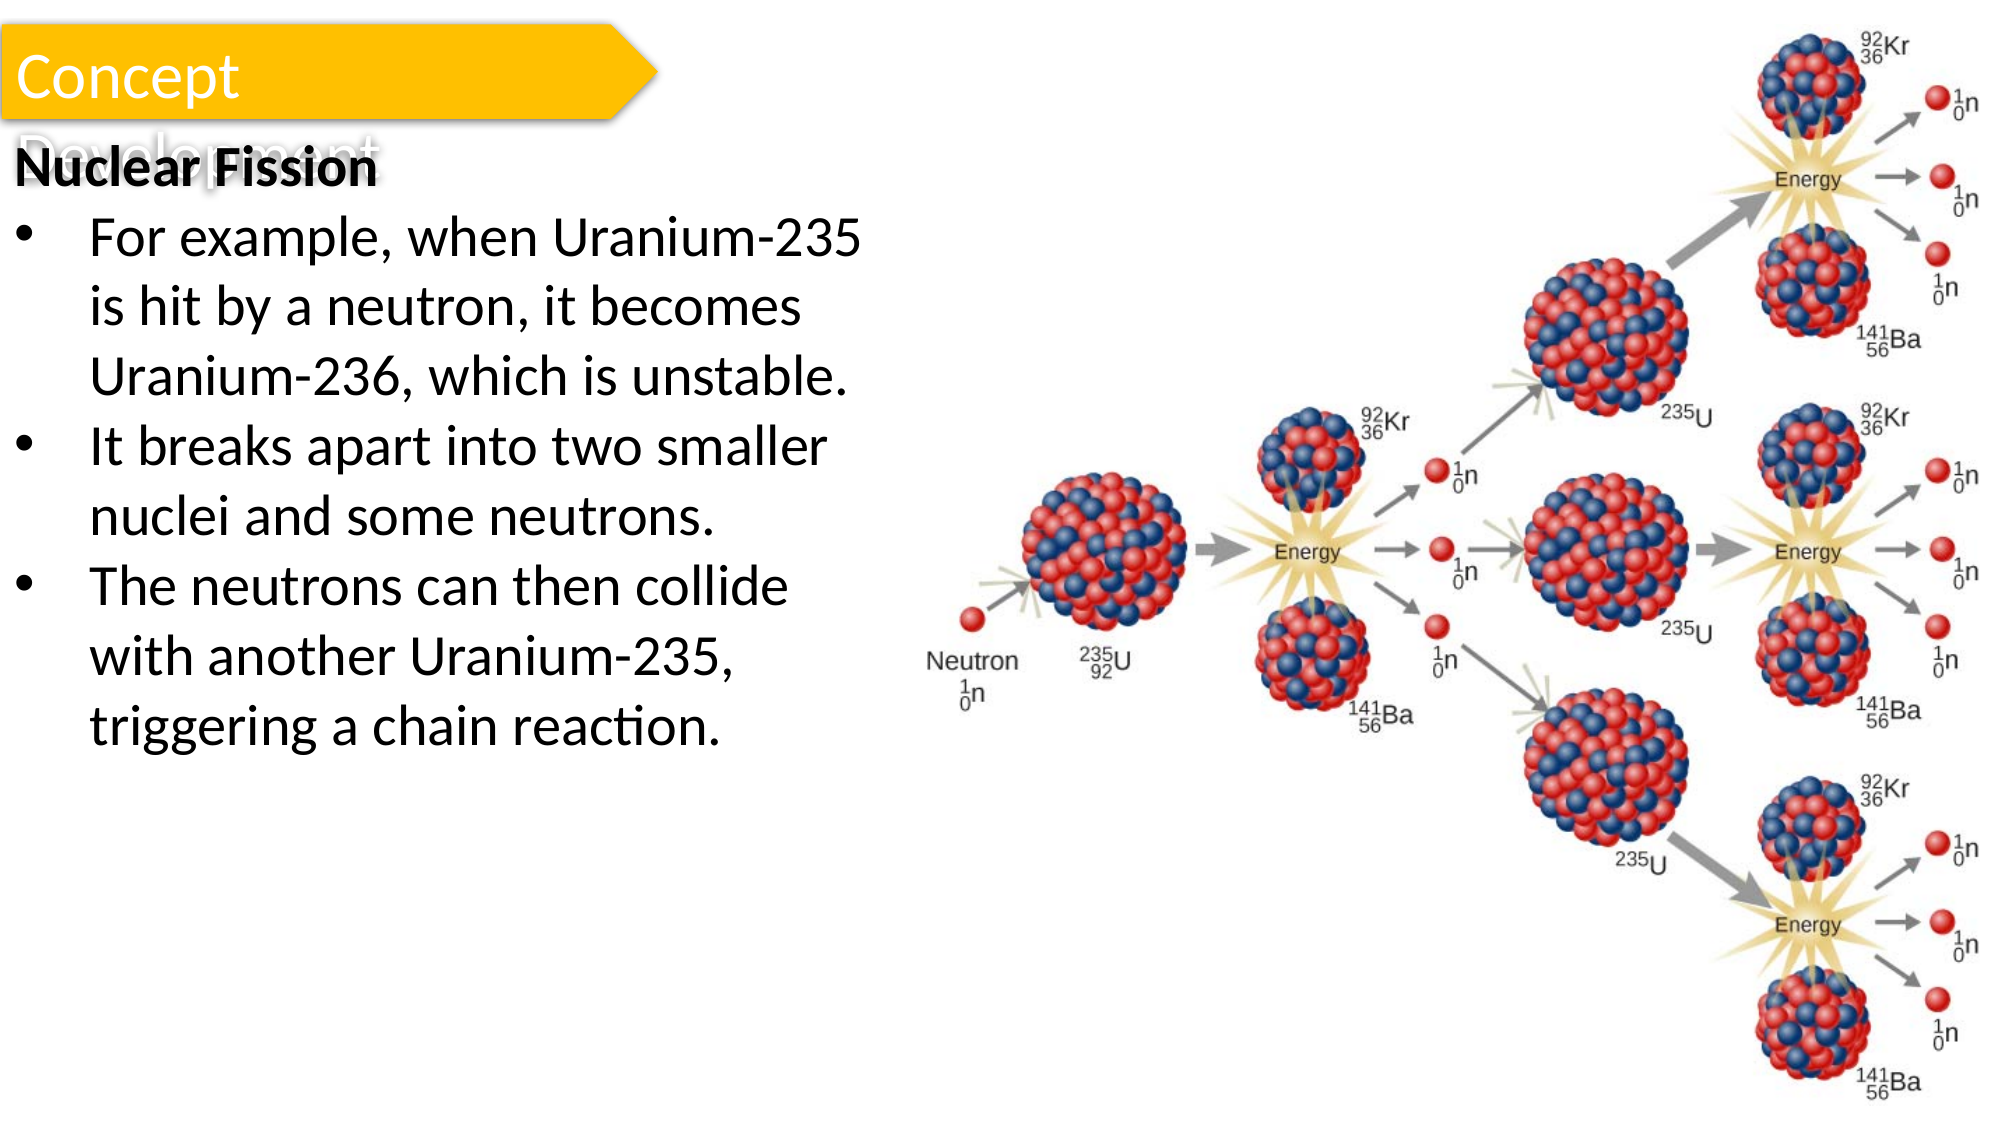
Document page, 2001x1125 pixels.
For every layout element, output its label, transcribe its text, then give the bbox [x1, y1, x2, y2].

picture [926, 24, 1980, 1106]
text_box Nuclear Fission For example, when Uranium-235 is hit by a neutron, it becomes Uranium-236, which is unstable. It breaks apart into two smaller nuclei and some neutrons. The neutrons can then collide with another Uranium-235, triggering a chain reaction. [0, 120, 915, 765]
text_box Concept Development [1, 24, 658, 119]
